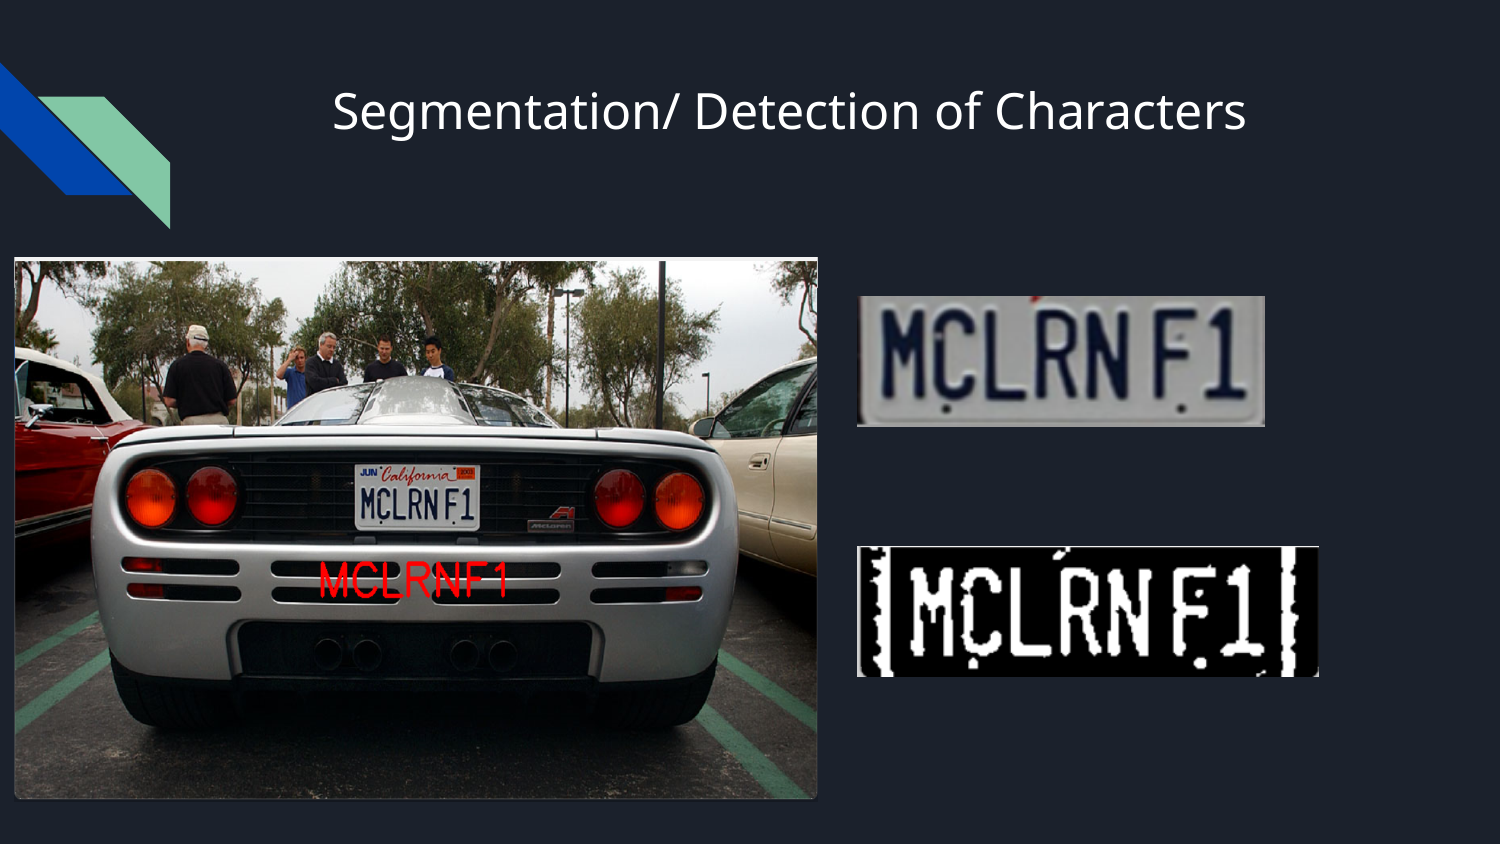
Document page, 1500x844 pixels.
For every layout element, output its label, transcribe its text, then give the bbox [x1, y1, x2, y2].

picture [857, 296, 1265, 427]
picture [14, 256, 819, 802]
picture [857, 546, 1320, 678]
title Segmentation/ Detection of Characters [212, 64, 1368, 215]
